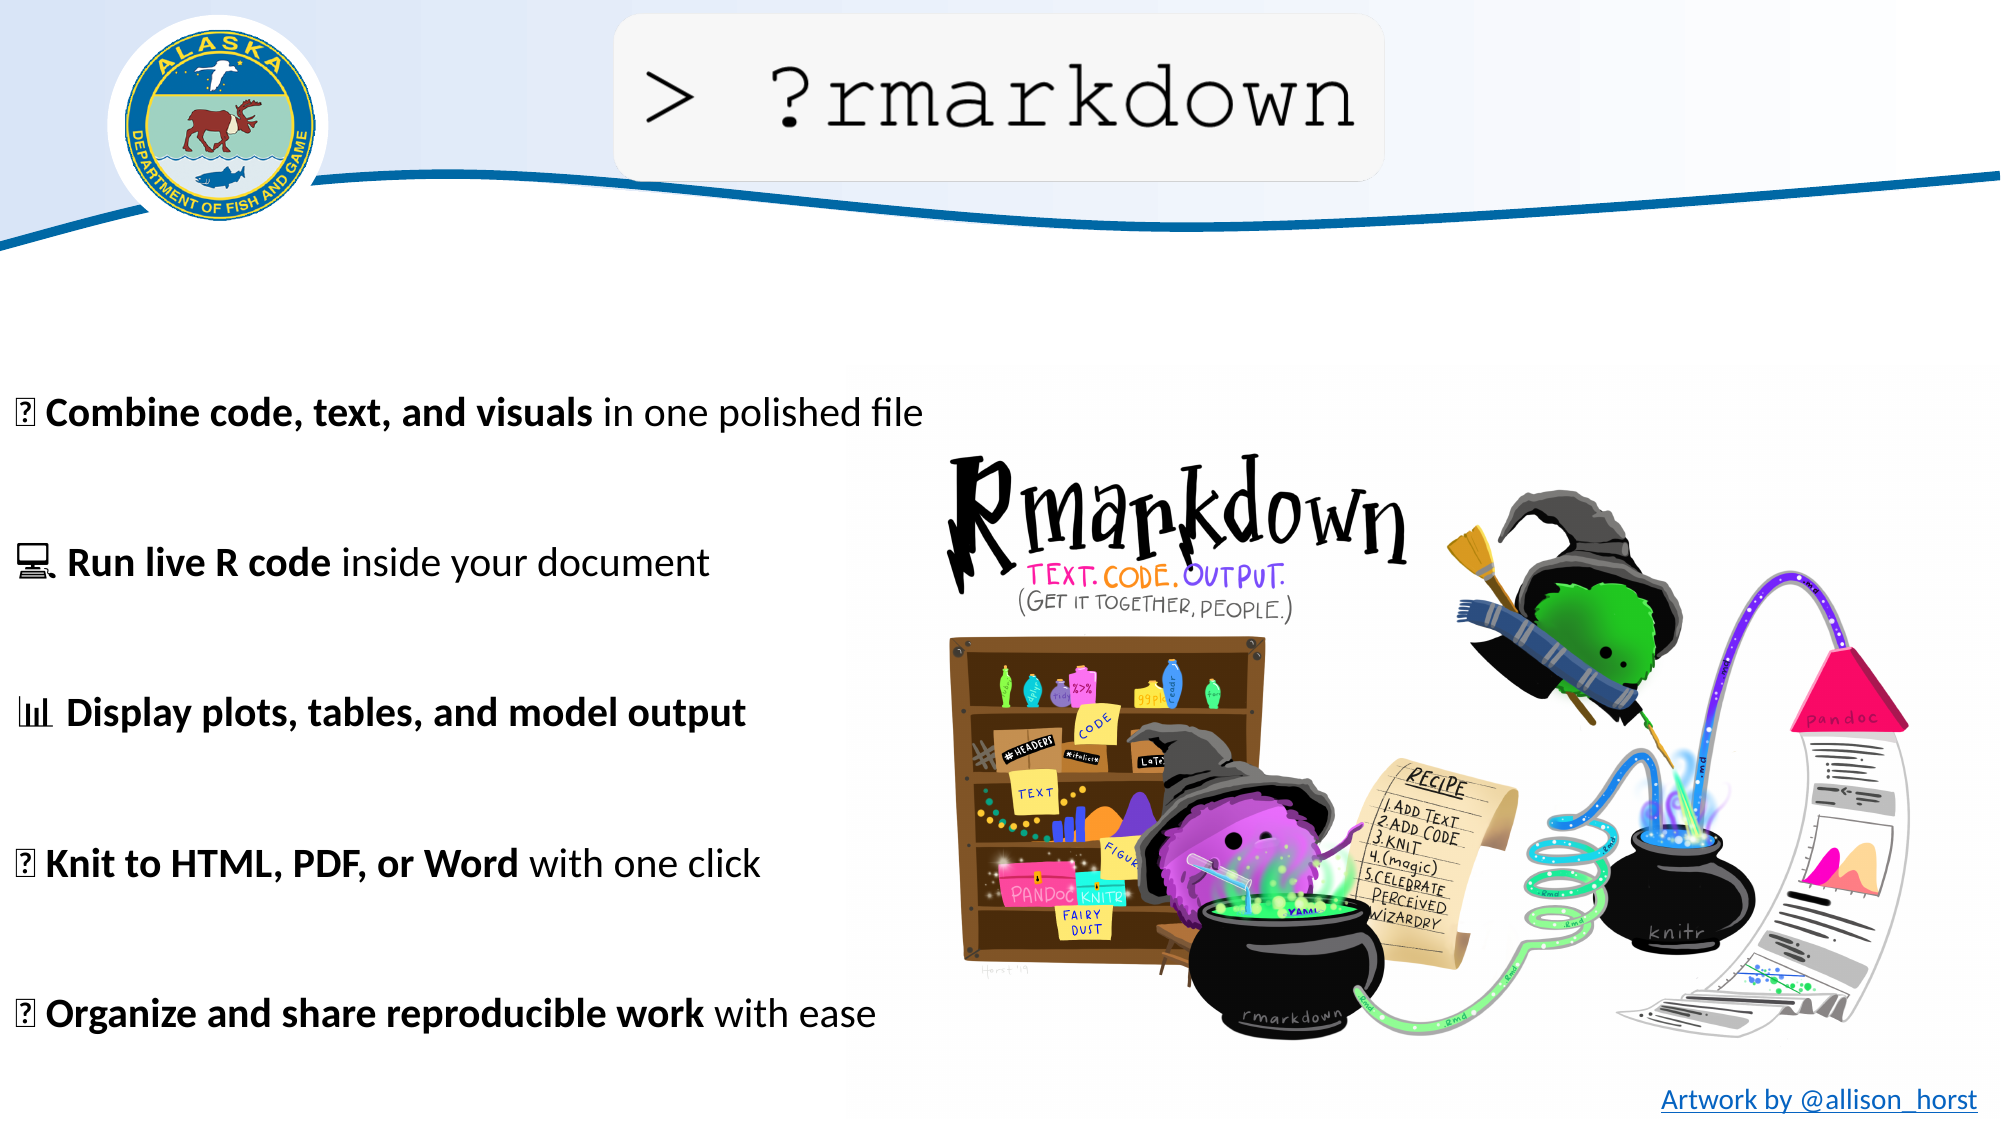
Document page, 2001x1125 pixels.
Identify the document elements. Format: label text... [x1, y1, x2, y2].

picture [35, 17, 404, 231]
picture [579, 6, 1421, 218]
text_box Artwork by @allison_horst [1646, 1119, 2000, 1123]
list 📝 Combine code, text, and visuals in one polished file 💻 Run live R code inside your document 📊 Display plots, tables, and model output 🧶 Knit to HTML, PDF, or Word with one click 📂 Organize and share reproducible work with ease [0, 277, 1000, 1057]
picture [846, 365, 2000, 1119]
